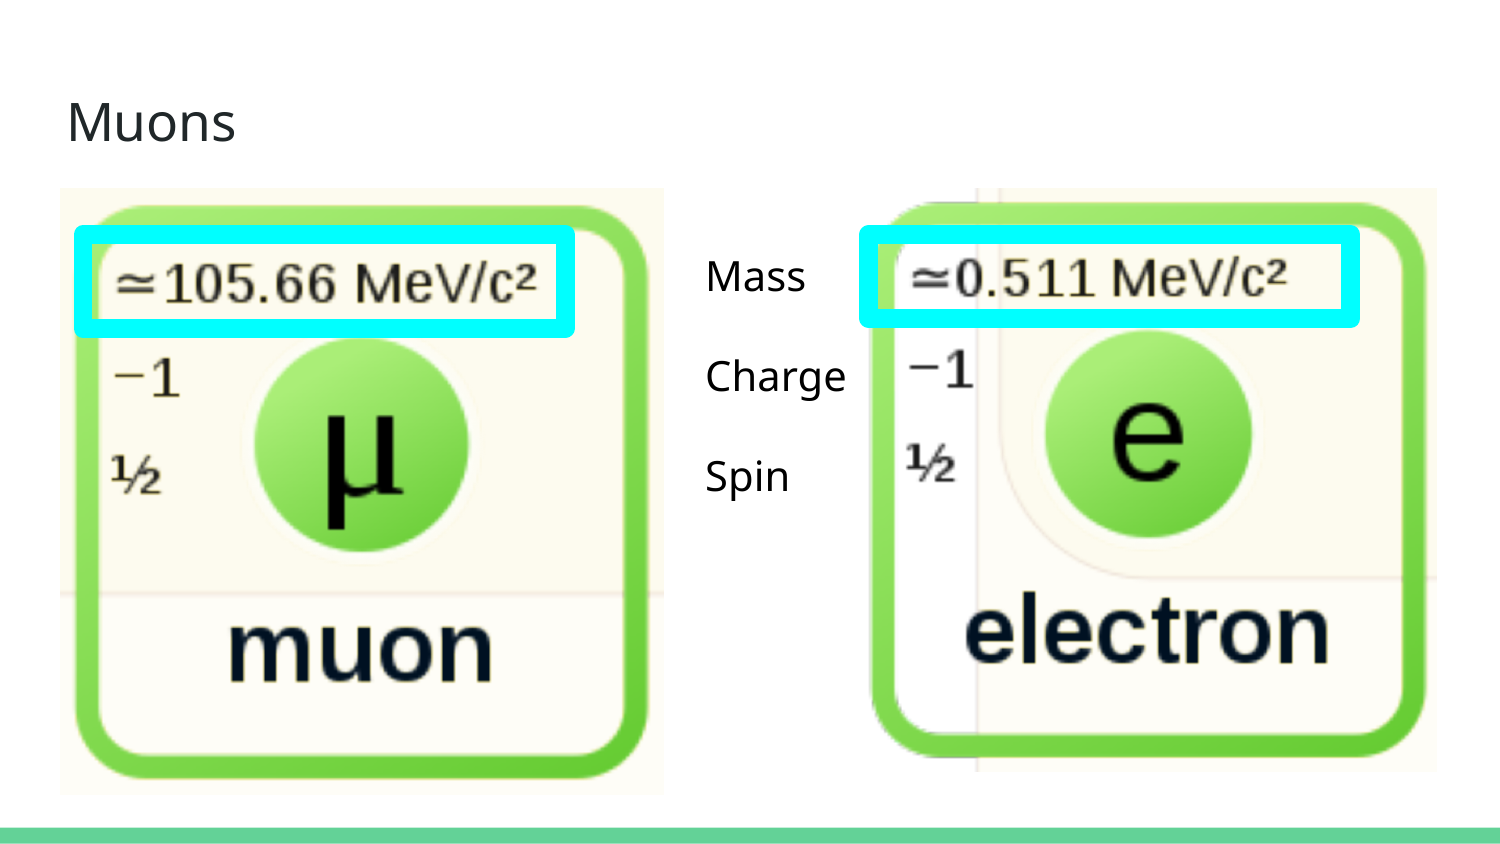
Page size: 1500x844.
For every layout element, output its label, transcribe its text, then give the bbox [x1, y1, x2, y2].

picture [60, 188, 664, 795]
picture [851, 188, 1438, 773]
title Muons [51, 72, 1449, 167]
text_box Mass Charge Spin [690, 234, 846, 515]
